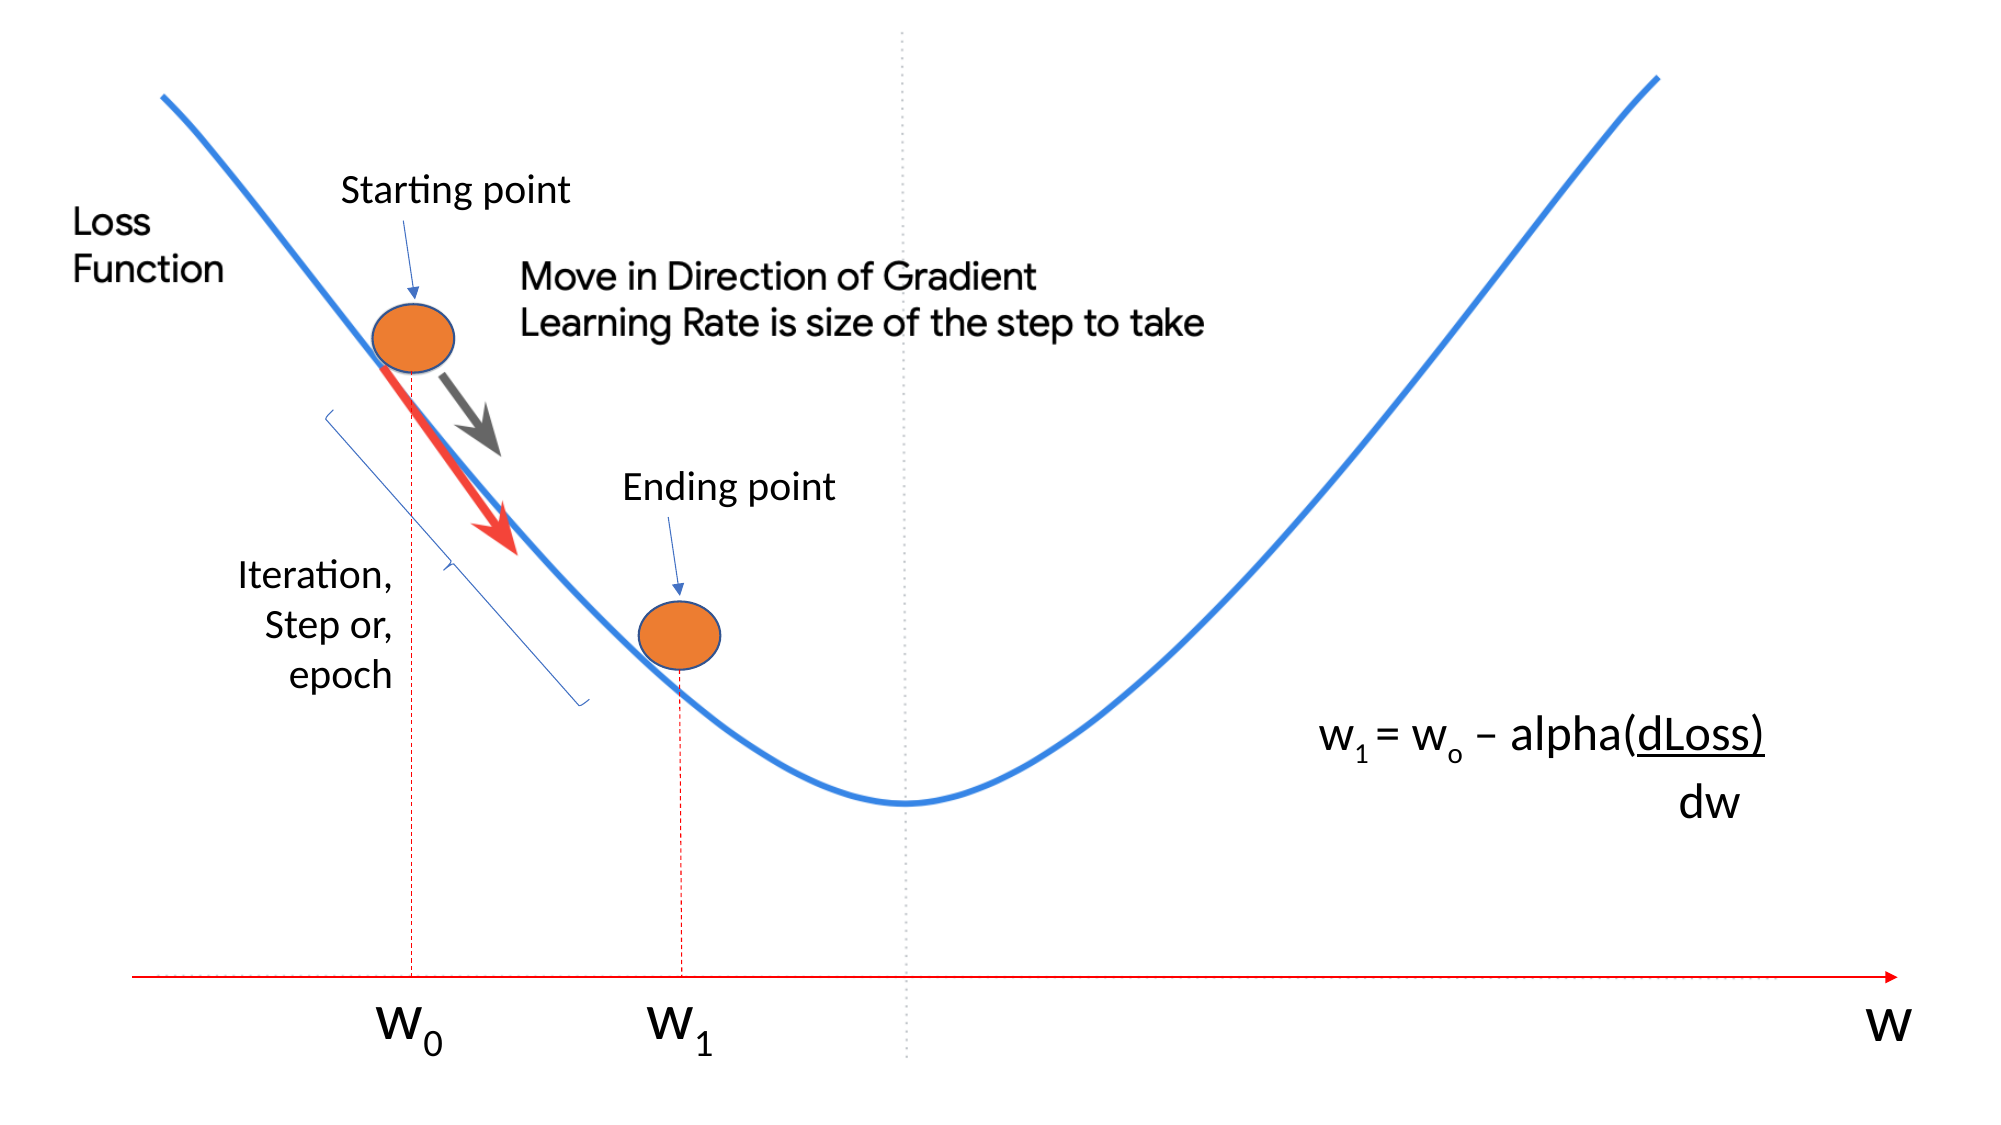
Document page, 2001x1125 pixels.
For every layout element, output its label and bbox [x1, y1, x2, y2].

picture [1, 0, 1999, 1125]
text_box [668, 516, 680, 596]
text_box [403, 220, 415, 300]
